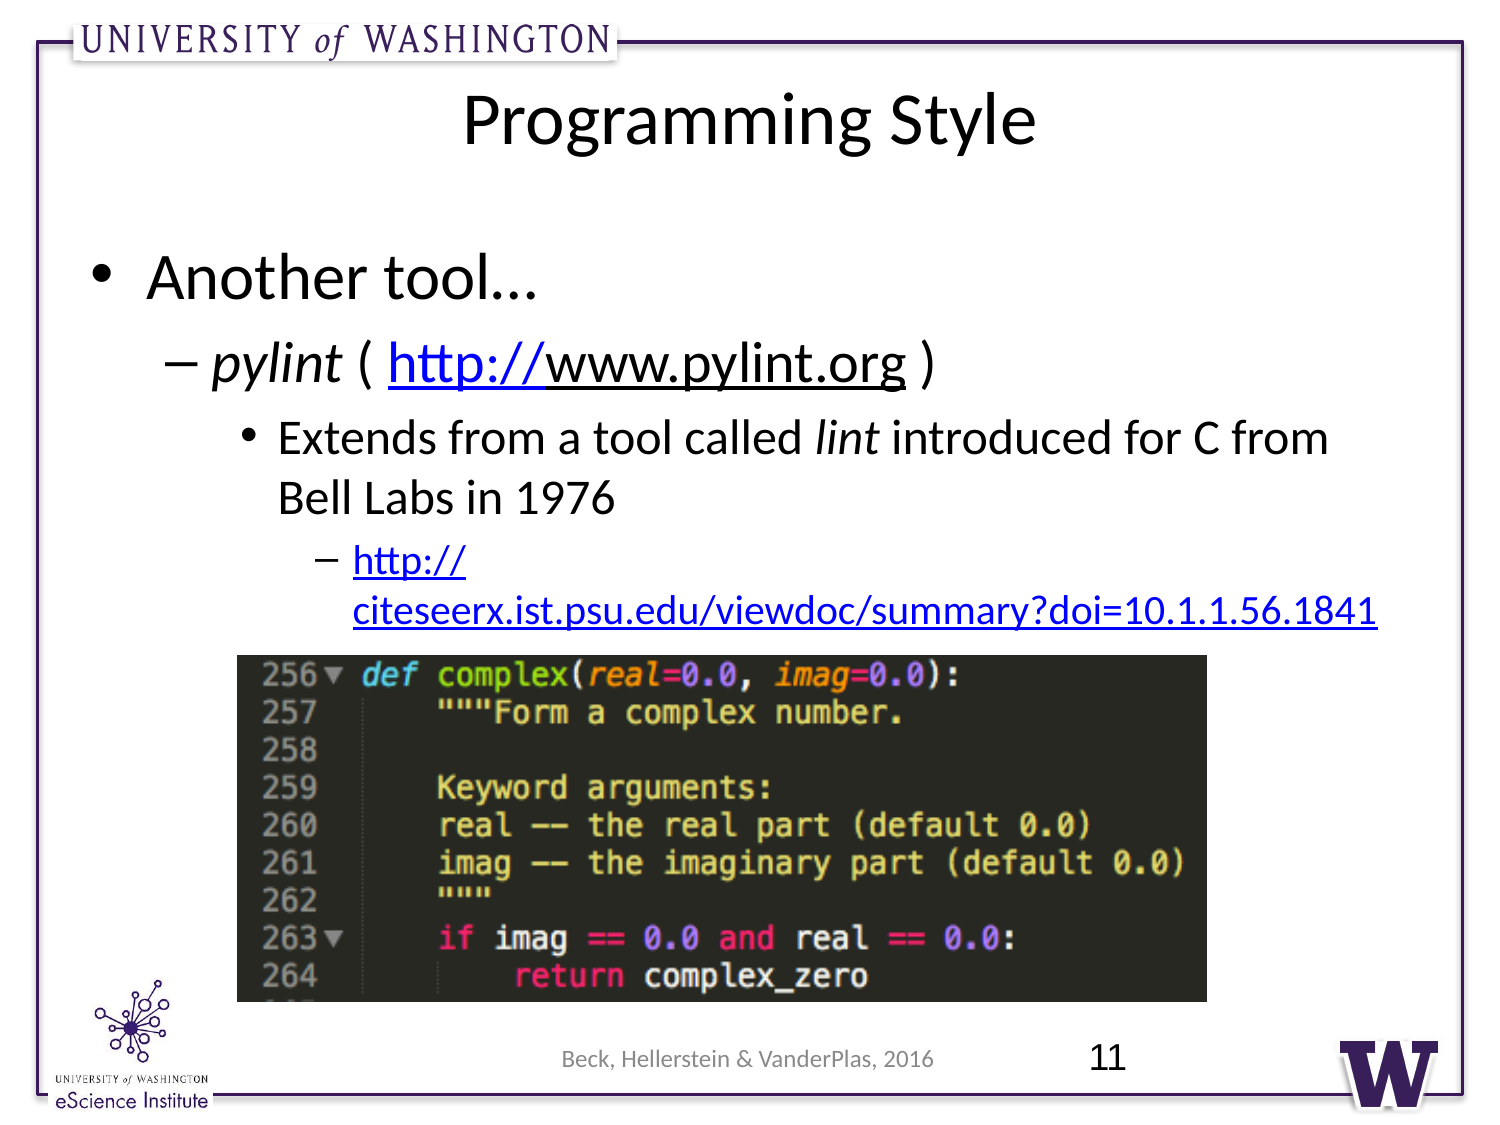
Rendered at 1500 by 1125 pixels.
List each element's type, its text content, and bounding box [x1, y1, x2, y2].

picture [1340, 1041, 1438, 1107]
picture [81, 24, 609, 61]
title Programming Style [75, 62, 1425, 200]
list Another tool… pylint ( http://www.pylint.org ) Extends from a tool called lint introduced for C from Bell Labs in 1976 http://citeseerx.ist.psu.edu/viewdoc/summary?doi=10.1.1.56.1841 [75, 224, 1425, 975]
picture [237, 655, 1207, 1002]
slide_number 11 [1073, 1025, 1300, 1085]
footer Beck, Hellerstein & VanderPlas, 2016 [510, 1027, 986, 1088]
picture [48, 978, 213, 1113]
